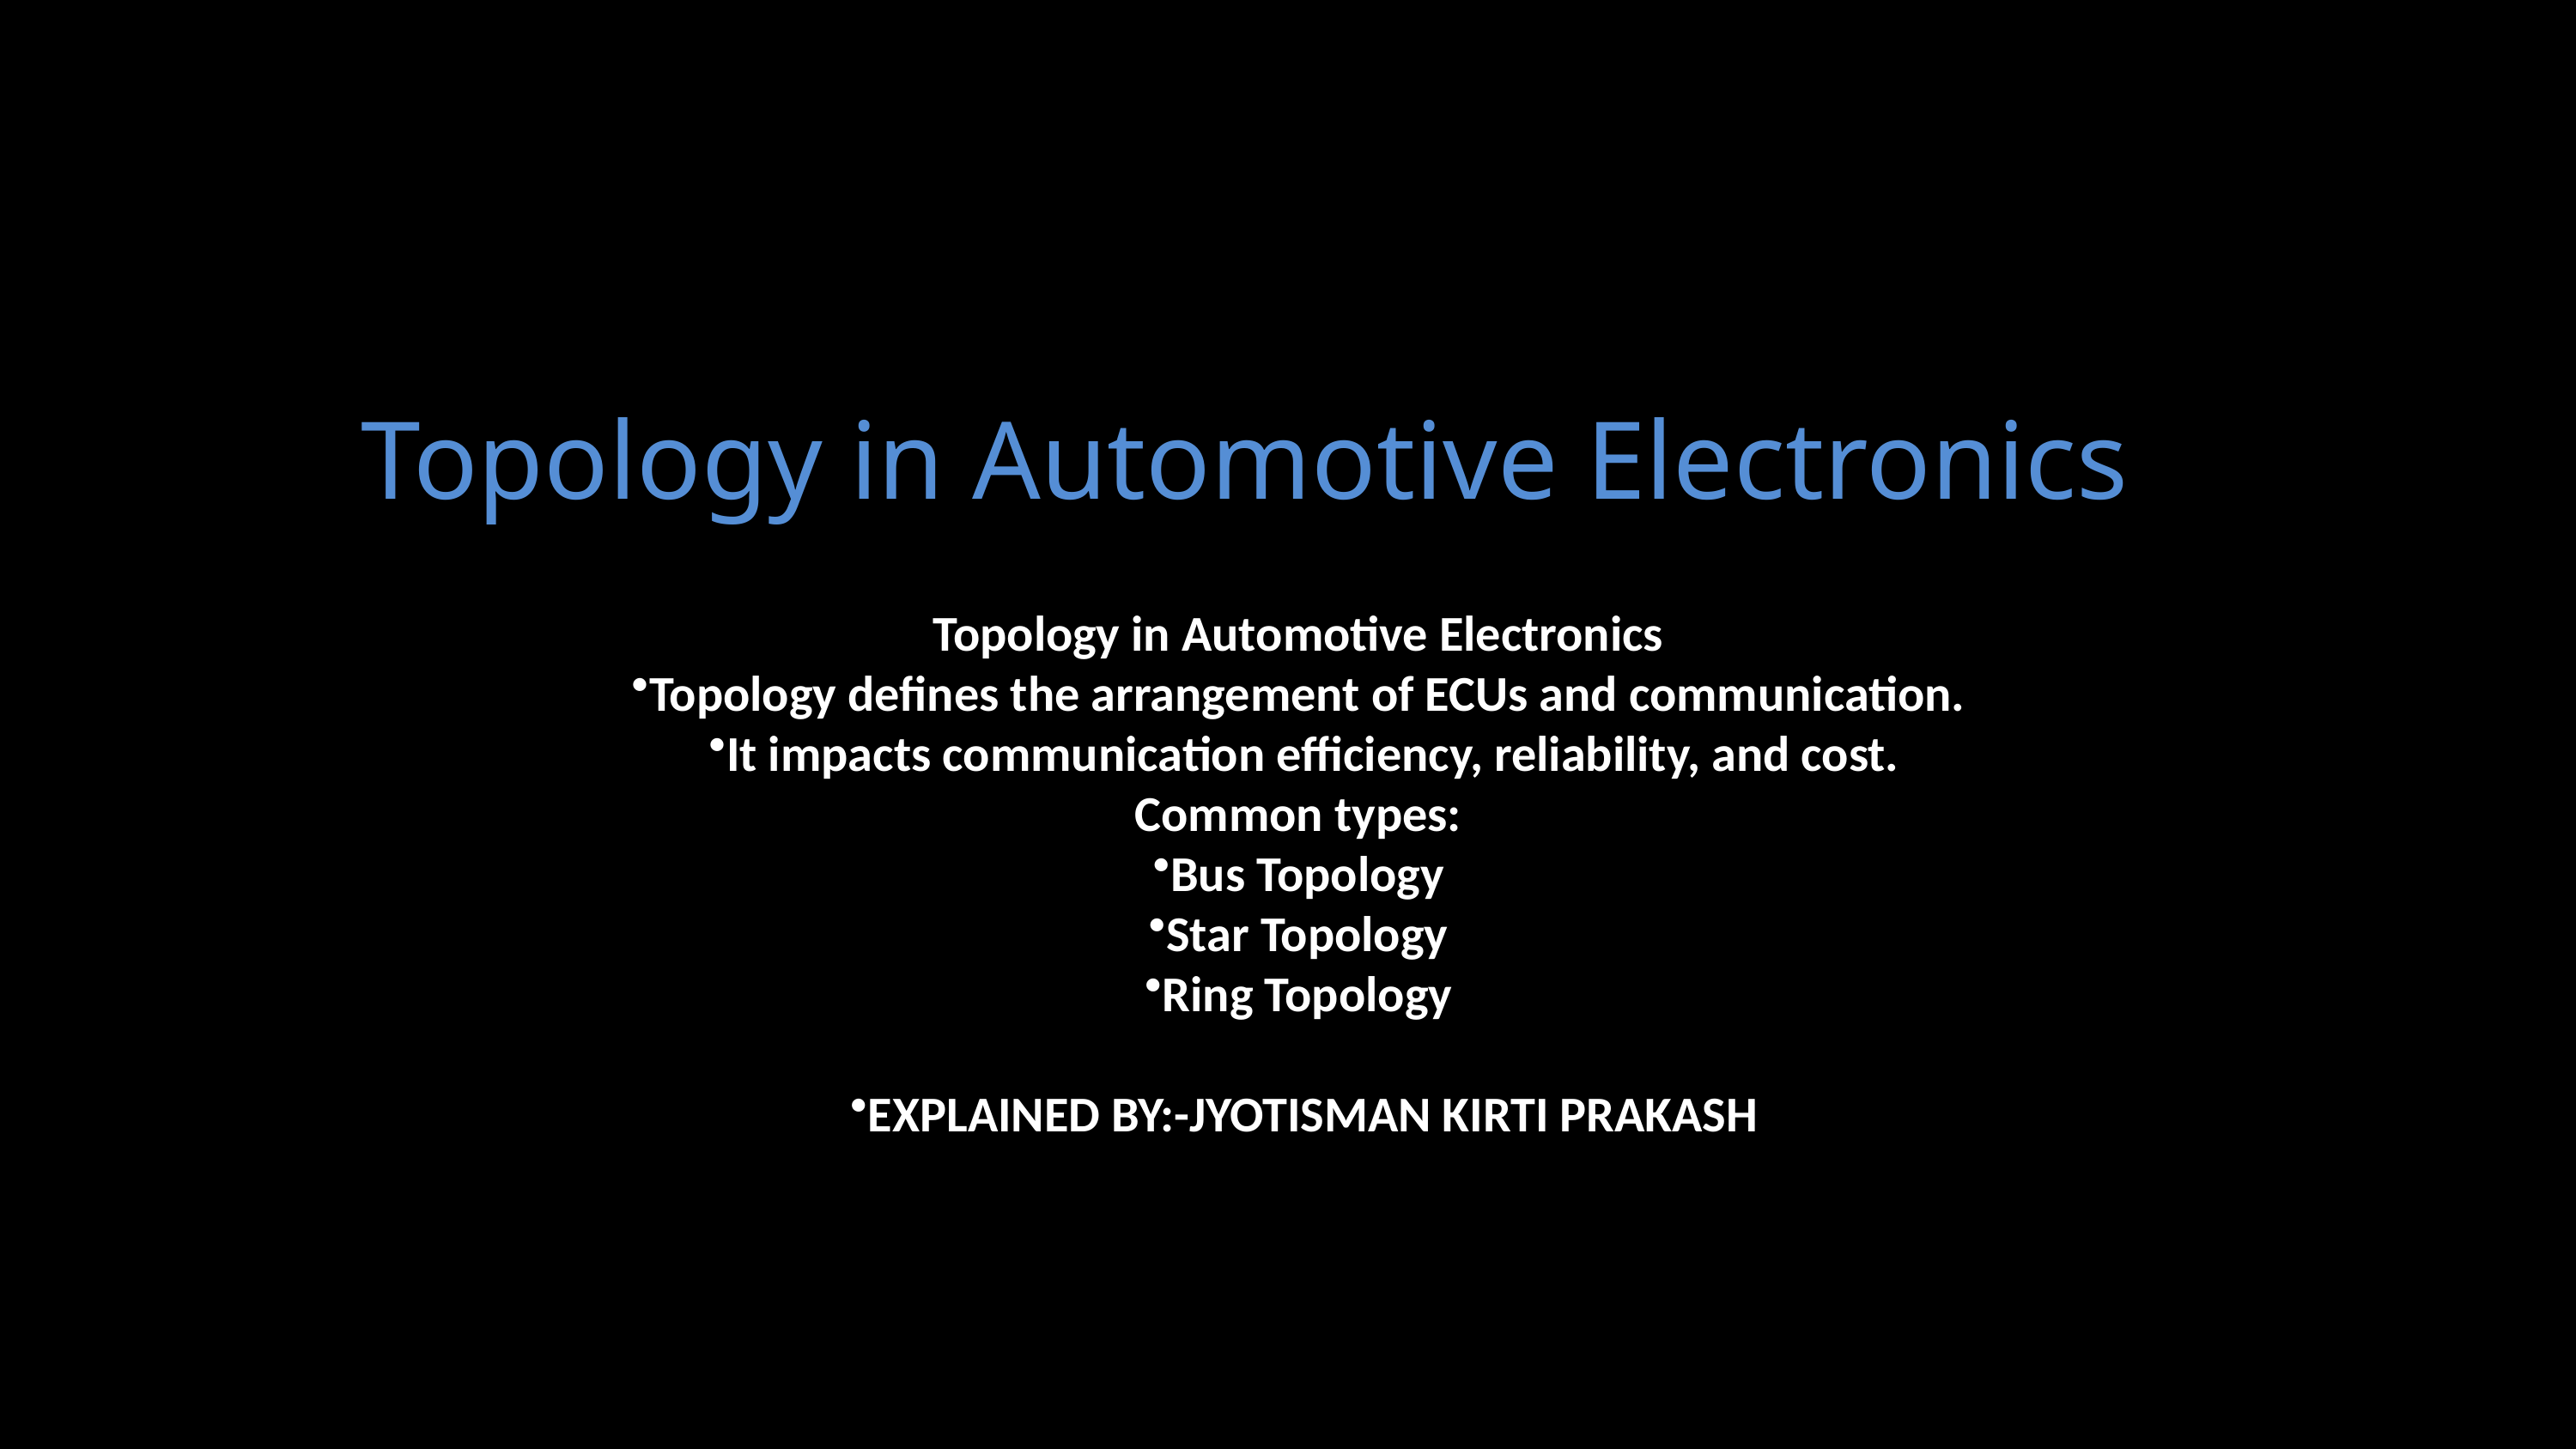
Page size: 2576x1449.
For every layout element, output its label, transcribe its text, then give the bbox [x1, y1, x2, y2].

list Topology in Automotive Electronics Topology defines the arrangement of ECUs and communication. It impacts communication efficiency, reliability, and cost. Common types: Bus Topology Star Topology Ring Topology EXPLAINED BY:-JYOTISMAN KIRTI PRAKASH [118, 470, 2490, 1311]
title Topology in Automotive Electronics [214, 316, 2275, 470]
